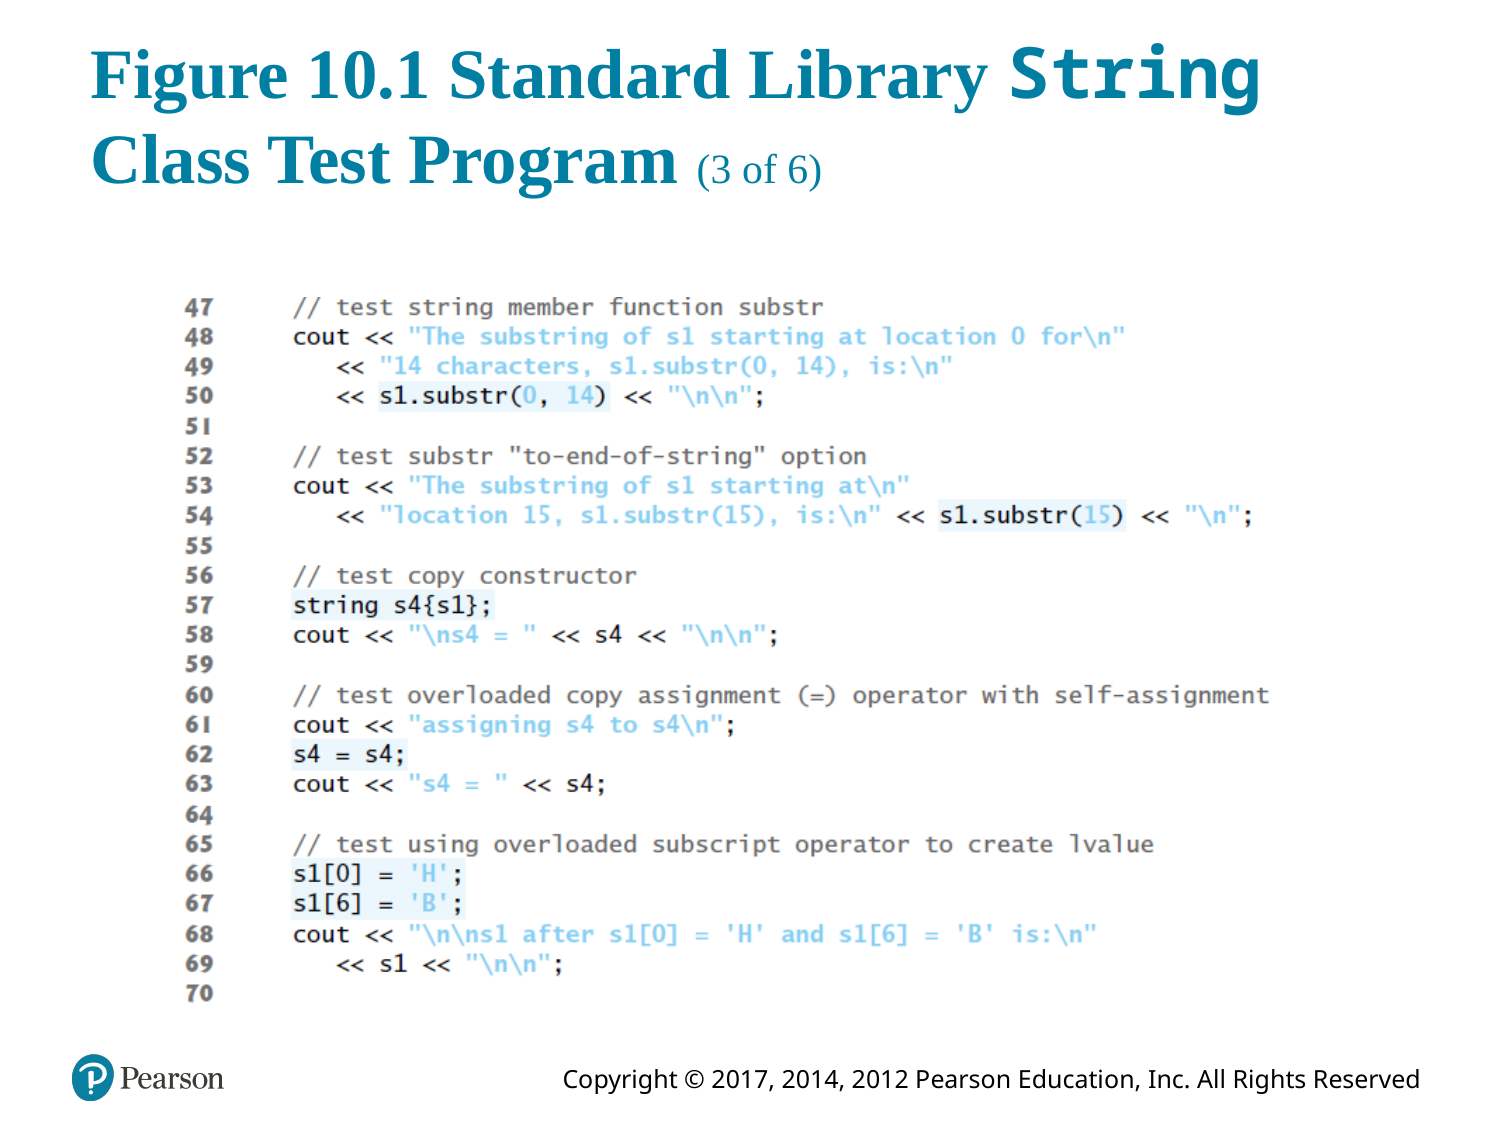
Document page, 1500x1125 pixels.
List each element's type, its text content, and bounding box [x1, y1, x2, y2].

picture [72, 1087, 83, 1101]
title Figure 10.1 Standard Library String Class Test Program (3 of 6) [75, 37, 1425, 213]
picture [182, 297, 1270, 1004]
picture [80, 1063, 106, 1088]
picture [72, 1054, 88, 1070]
picture [98, 1054, 224, 1101]
